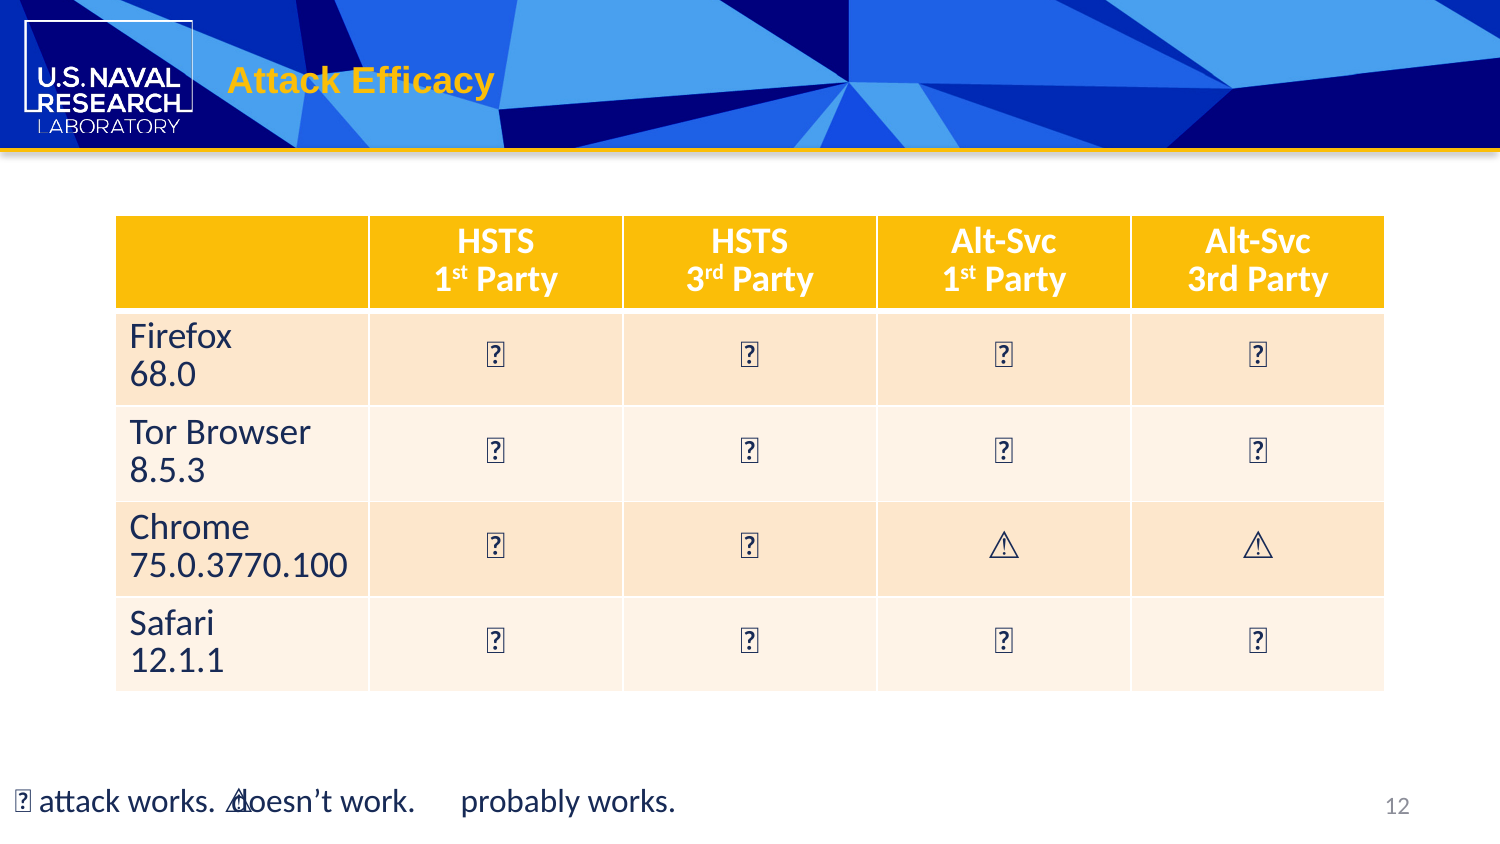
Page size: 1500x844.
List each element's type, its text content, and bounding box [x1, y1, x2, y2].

table_header Alt-Svc 3rd Party [1132, 216, 1384, 308]
table_cell ✅ [624, 502, 876, 596]
table_cell Safari 12.1.1 [116, 598, 368, 691]
table_header HSTS 3rd Party [624, 216, 876, 308]
table_cell ✅ [624, 314, 876, 405]
table_cell ✅ [370, 598, 622, 691]
text_box ✅ attack works. ❌ doesn’t work. ⚠️ probably works. [0, 771, 1056, 827]
table_cell ❌ [1132, 598, 1384, 691]
table_cell Chrome 75.0.3770.100 [116, 502, 368, 596]
table_cell ⚠️ [1132, 502, 1384, 596]
table_cell ✅ [1132, 314, 1384, 405]
table_cell ❌ [1132, 407, 1384, 501]
table_cell ✅ [370, 407, 622, 501]
table_cell Firefox 68.0 [116, 314, 368, 405]
picture [0, 0, 1500, 149]
slide_number 12 [1074, 782, 1425, 827]
table_cell ⚠️ [878, 502, 1130, 596]
table_header Alt-Svc 1st Party [878, 216, 1130, 308]
table_cell ✅ [878, 407, 1130, 501]
table_cell ✅ [624, 598, 876, 691]
table_header [116, 216, 368, 308]
table_cell ✅ [370, 314, 622, 405]
table_cell ✅ [370, 502, 622, 596]
table_cell Tor Browser 8.5.3 [116, 407, 368, 501]
table_header HSTS 1st Party [370, 216, 622, 308]
table_cell ✅ [878, 314, 1130, 405]
table_cell ❌ [878, 598, 1130, 691]
table_cell ❌ [624, 407, 876, 501]
